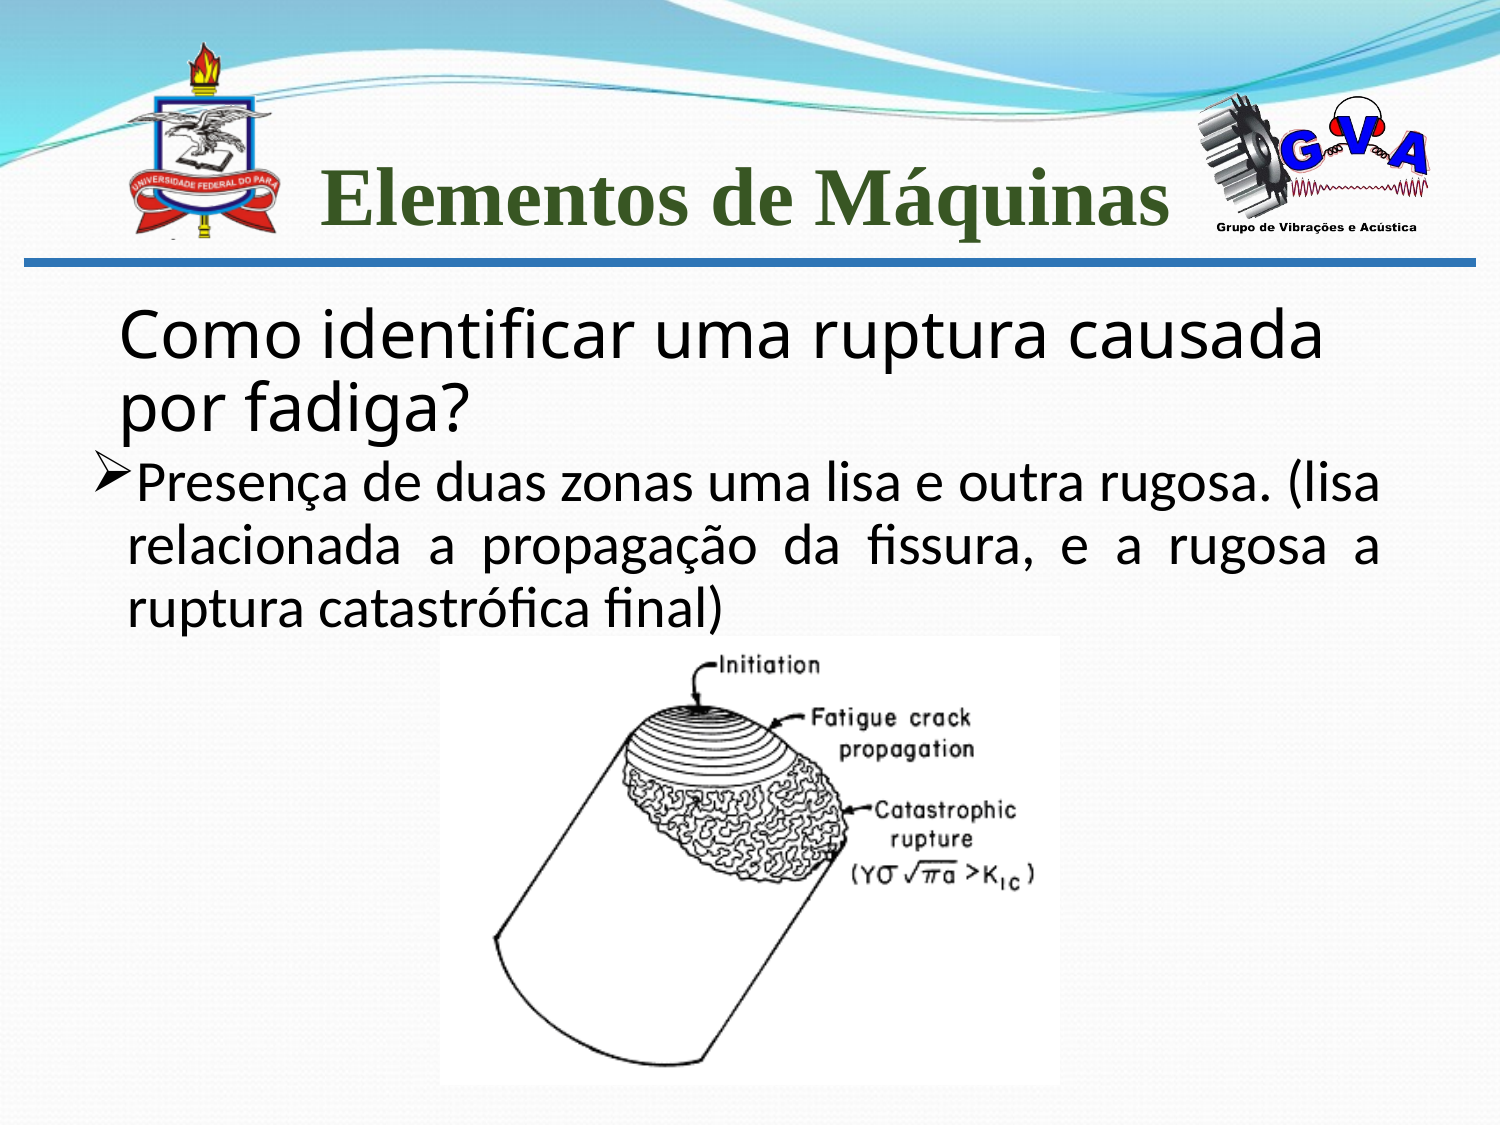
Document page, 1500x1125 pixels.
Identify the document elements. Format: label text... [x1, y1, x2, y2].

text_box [440, 636, 1060, 1085]
list Presença de duas zonas uma lisa e outra rugosa. (lisa relacionada a propagação da fissura, e a rugosa a ruptura catastrófica final) [75, 443, 1397, 1065]
title Como identificar uma ruptura causada por fadiga? [103, 267, 1397, 443]
picture [0, 1, 1500, 1125]
text_box Elementos de Máquinas [79, 134, 1413, 250]
